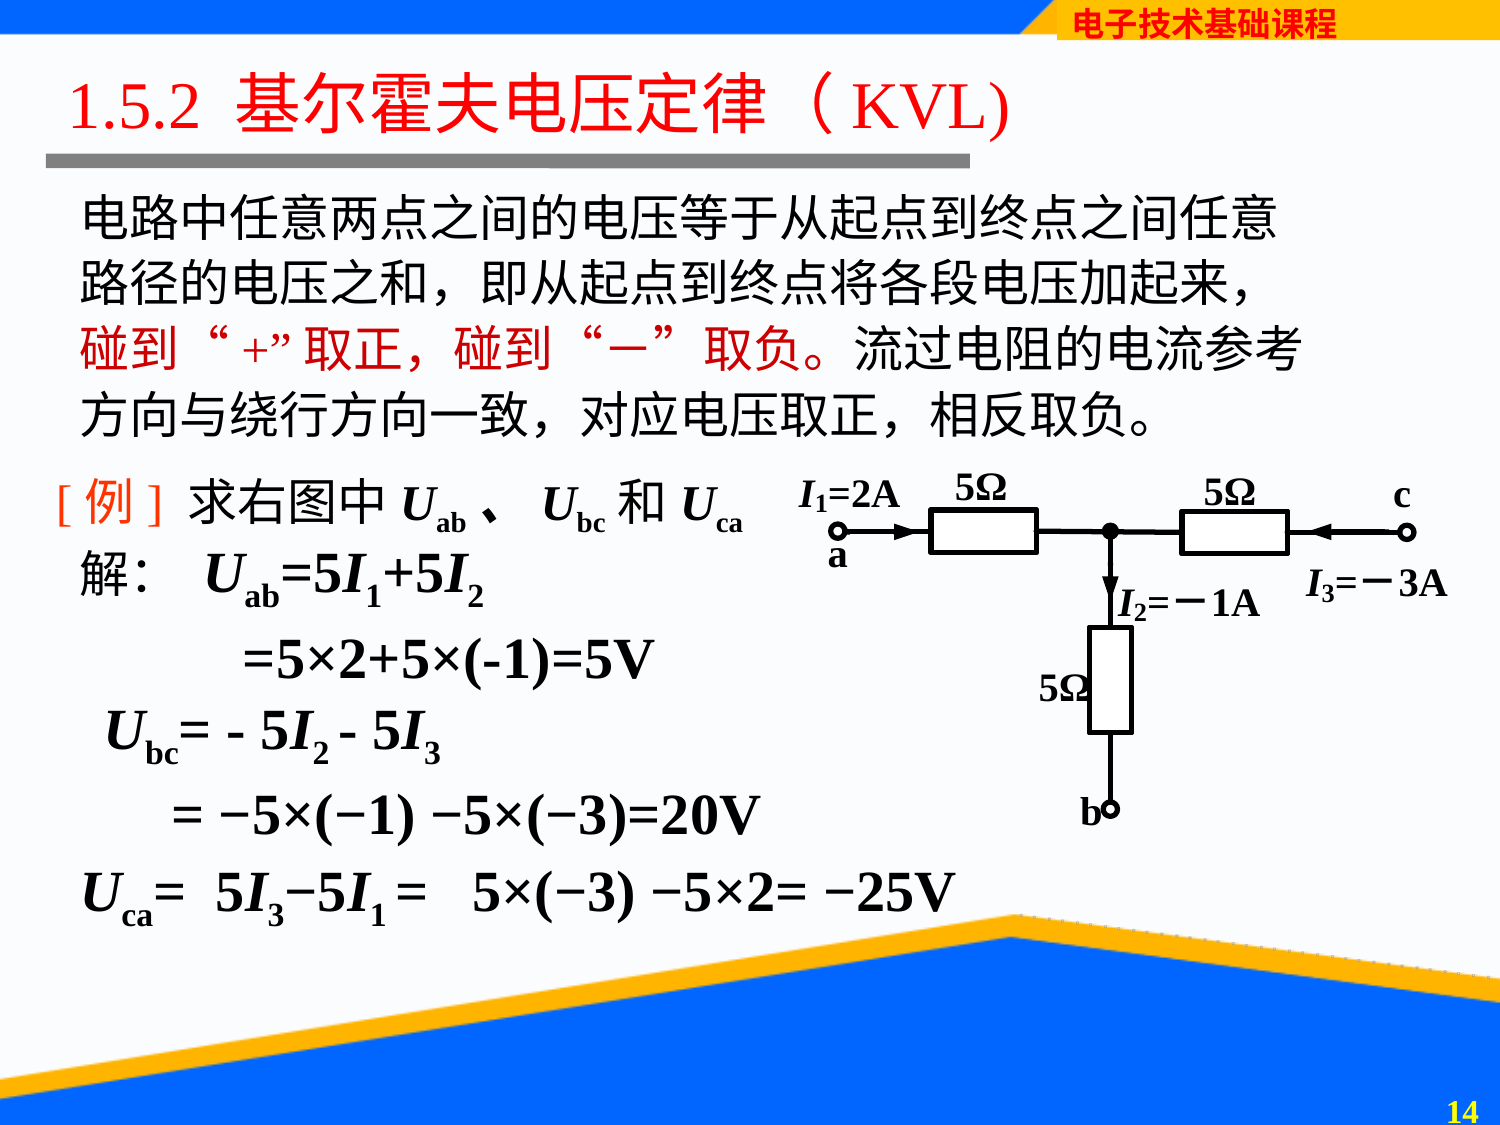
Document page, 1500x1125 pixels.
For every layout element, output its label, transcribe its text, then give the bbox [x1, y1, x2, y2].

text_box 电路中任意两点之间的电压等于从起点到终点之间任意路径的电压之和，即从起点到终点将各段电压加起来，碰到“+”取正，碰到“－”取负。流过电阻的电流参考方向与绕行方向一致，对应电压取正，相反取负。 [64, 172, 1328, 452]
slide_number 13 [1399, 1082, 1495, 1125]
text_box Ubc= - 5I2 - 5I3 = −5×(−1) −5×(−3)=20V [88, 683, 794, 846]
text_box 解： Uab=5I1+5I2 =5×2+5×(-1)=5V [41, 527, 791, 707]
picture [0, 0, 1500, 1125]
text_box Uca= 5I3−5I1 = 5×(−3) −5×2= −25V [64, 846, 1081, 941]
text_box [例] 求右图中Uab、Ubc和Uca [41, 462, 791, 527]
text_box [796, 455, 1451, 841]
text_box 1.5.2 基尔霍夫电压定律（KVL) [53, 42, 1069, 161]
